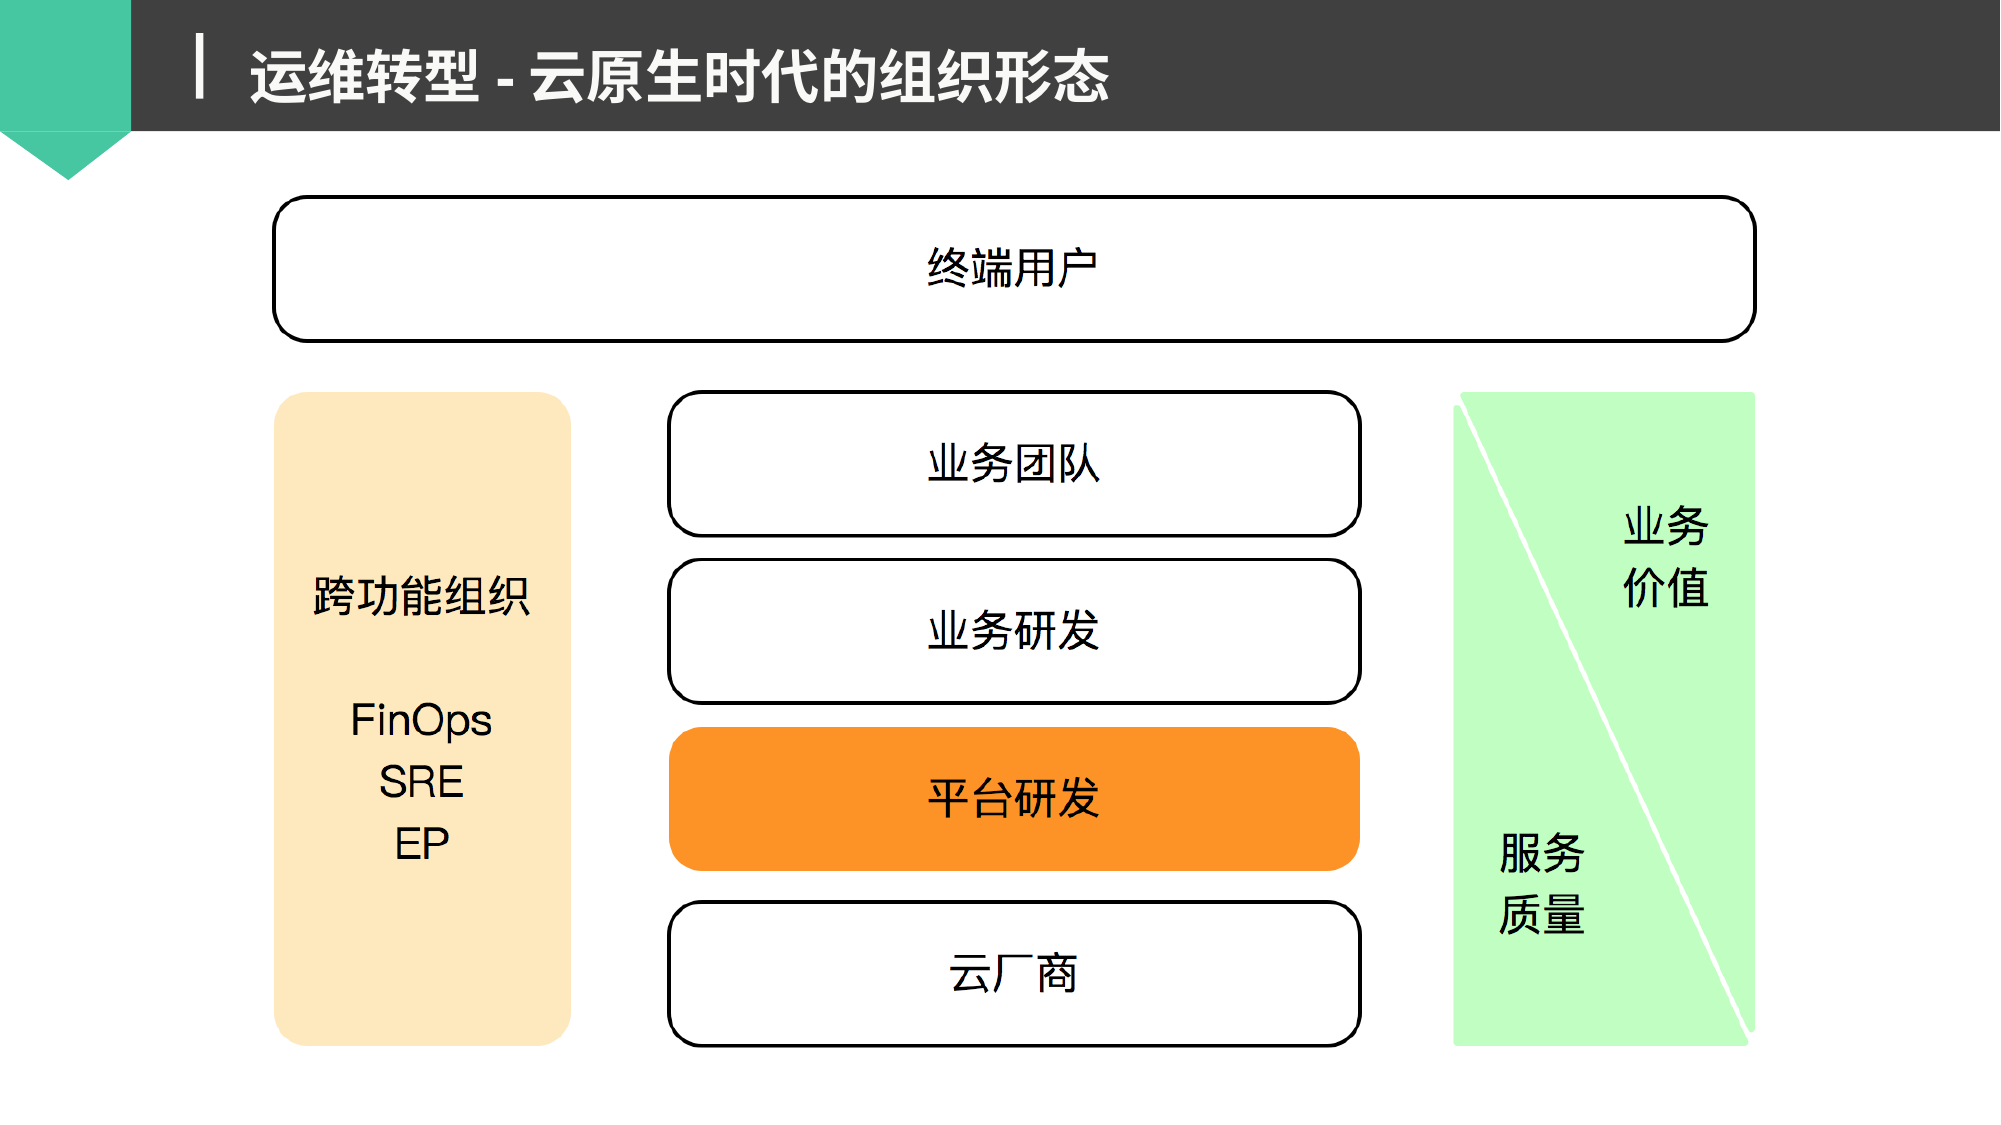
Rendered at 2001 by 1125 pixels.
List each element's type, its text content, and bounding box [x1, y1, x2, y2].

text_box 运维转型-云原生时代的组织形态 [234, 0, 1127, 118]
picture [239, 181, 1780, 1068]
